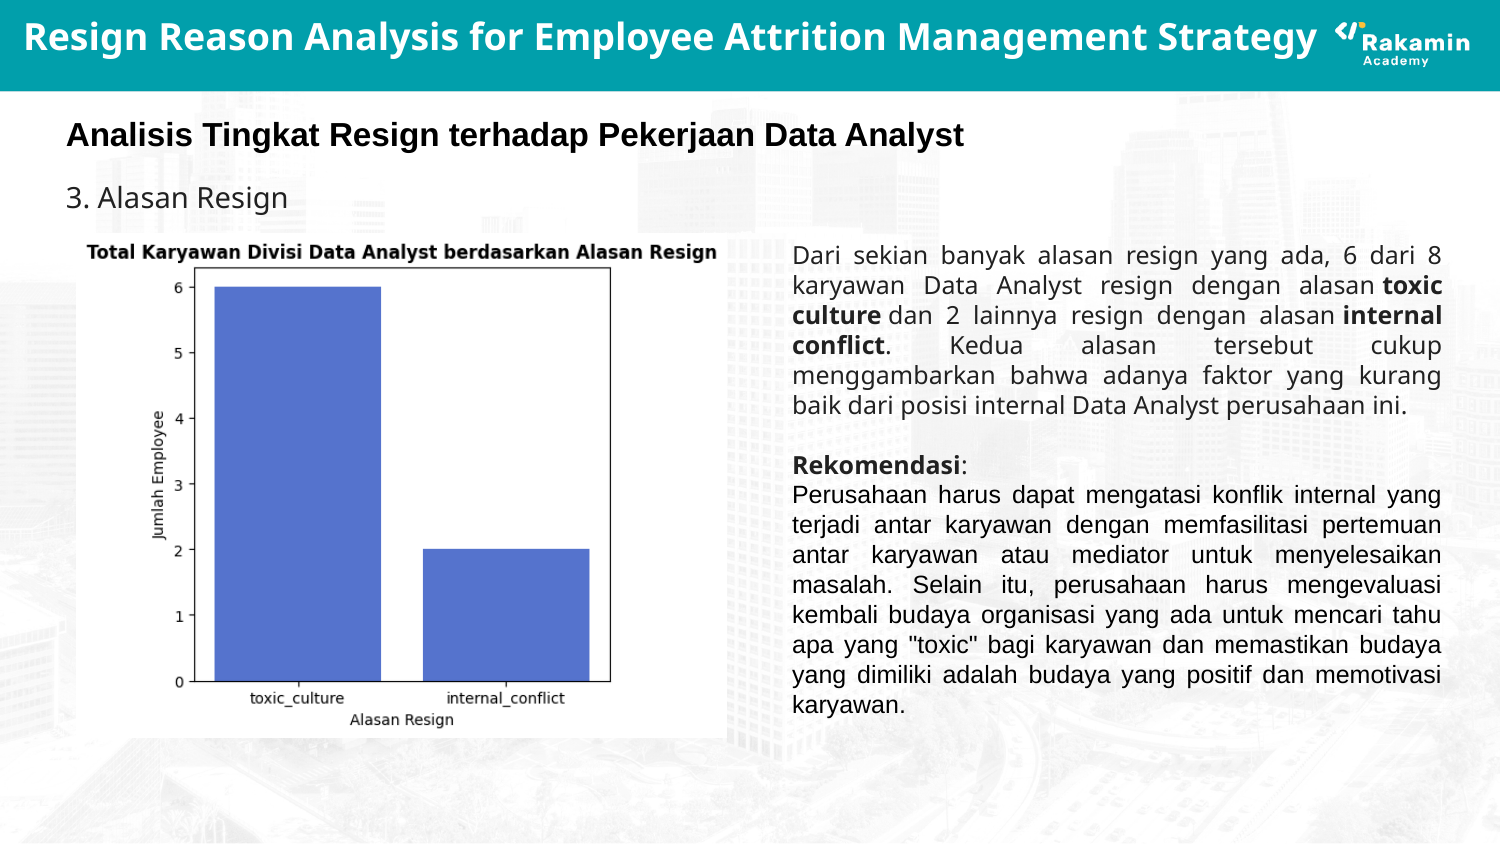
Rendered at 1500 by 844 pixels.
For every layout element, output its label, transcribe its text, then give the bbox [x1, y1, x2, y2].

text_box Analisis Tingkat Resign terhadap Pekerjaan Data Analyst [51, 106, 1447, 161]
picture [0, 0, 1500, 844]
text_box 3. Alasan Resign [51, 172, 577, 223]
title Resign Reason Analysis for Employee Attrition Management Strategy [0, 0, 1342, 84]
text_box Dari sekian banyak alasan resign yang ada, 6 dari 8 karyawan Data Analyst resign dengan alasan toxic culture dan 2 lainnya resign dengan alasan internal conflict. Kedua alasan tersebut cukup menggambarkan bahwa adanya faktor yang kurang baik dari posisi internal Data Analyst perusahaan ini. Rekomendasi: Perusahaan harus dapat mengatasi konflik internal yang terjadi antar karyawan dengan memfasilitasi pertemuan antar karyawan atau mediator untuk menyelesaikan masalah. Selain itu, perusahaan harus mengevaluasi kembali budaya organisasi yang ada untuk mencari tahu apa yang "toxic" bagi karyawan dan memastikan budaya yang dimiliki adalah budaya yang positif dan memotivasi karyawan. [777, 232, 1458, 726]
